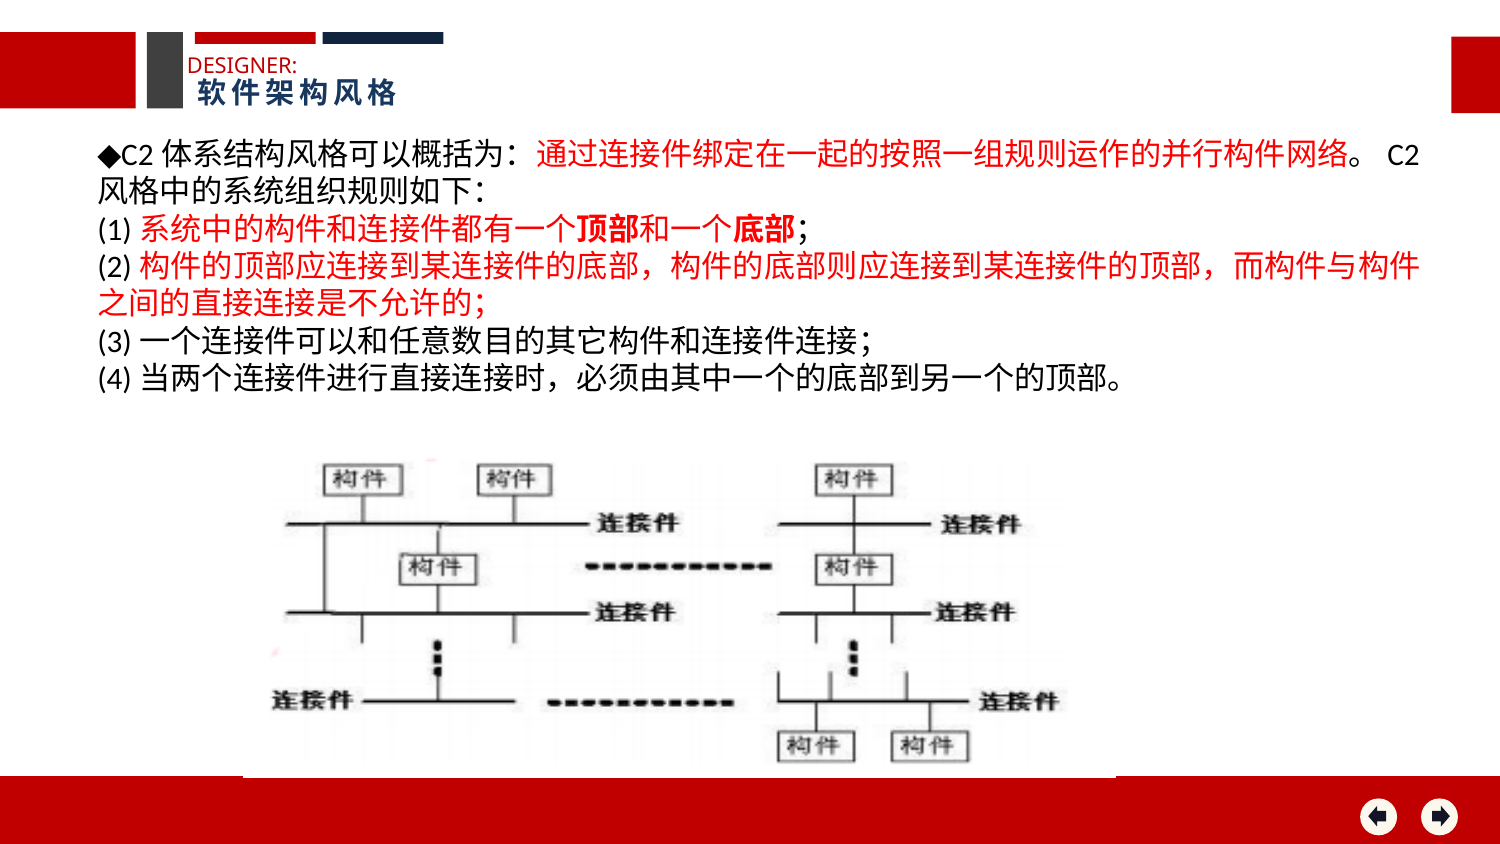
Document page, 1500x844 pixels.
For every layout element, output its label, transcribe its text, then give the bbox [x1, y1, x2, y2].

picture [242, 448, 1116, 778]
text_box ◆C2体系结构风格可以概括为：通过连接件绑定在一起的按照一组规则运作的并行构件网络。C2风格中的系统组织规则如下： (1)系统中的构件和连接件都有一个顶部和一个底部； (2)构件的顶部应连接到某连接件的底部，构件的底部则应连接到某连接件的顶部，而构件与构件之间的直接连接是不允许的； (3)一个连接件可以和任意数目的其它构件和连接件连接； (4)当两个连接件进行直接连接时，必须由其中一个的底部到另一个的顶部。 [82, 126, 1445, 404]
text_box DESIGNER: [172, 43, 313, 85]
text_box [194, 31, 444, 45]
text_box 软件架构风格 [182, 67, 933, 118]
